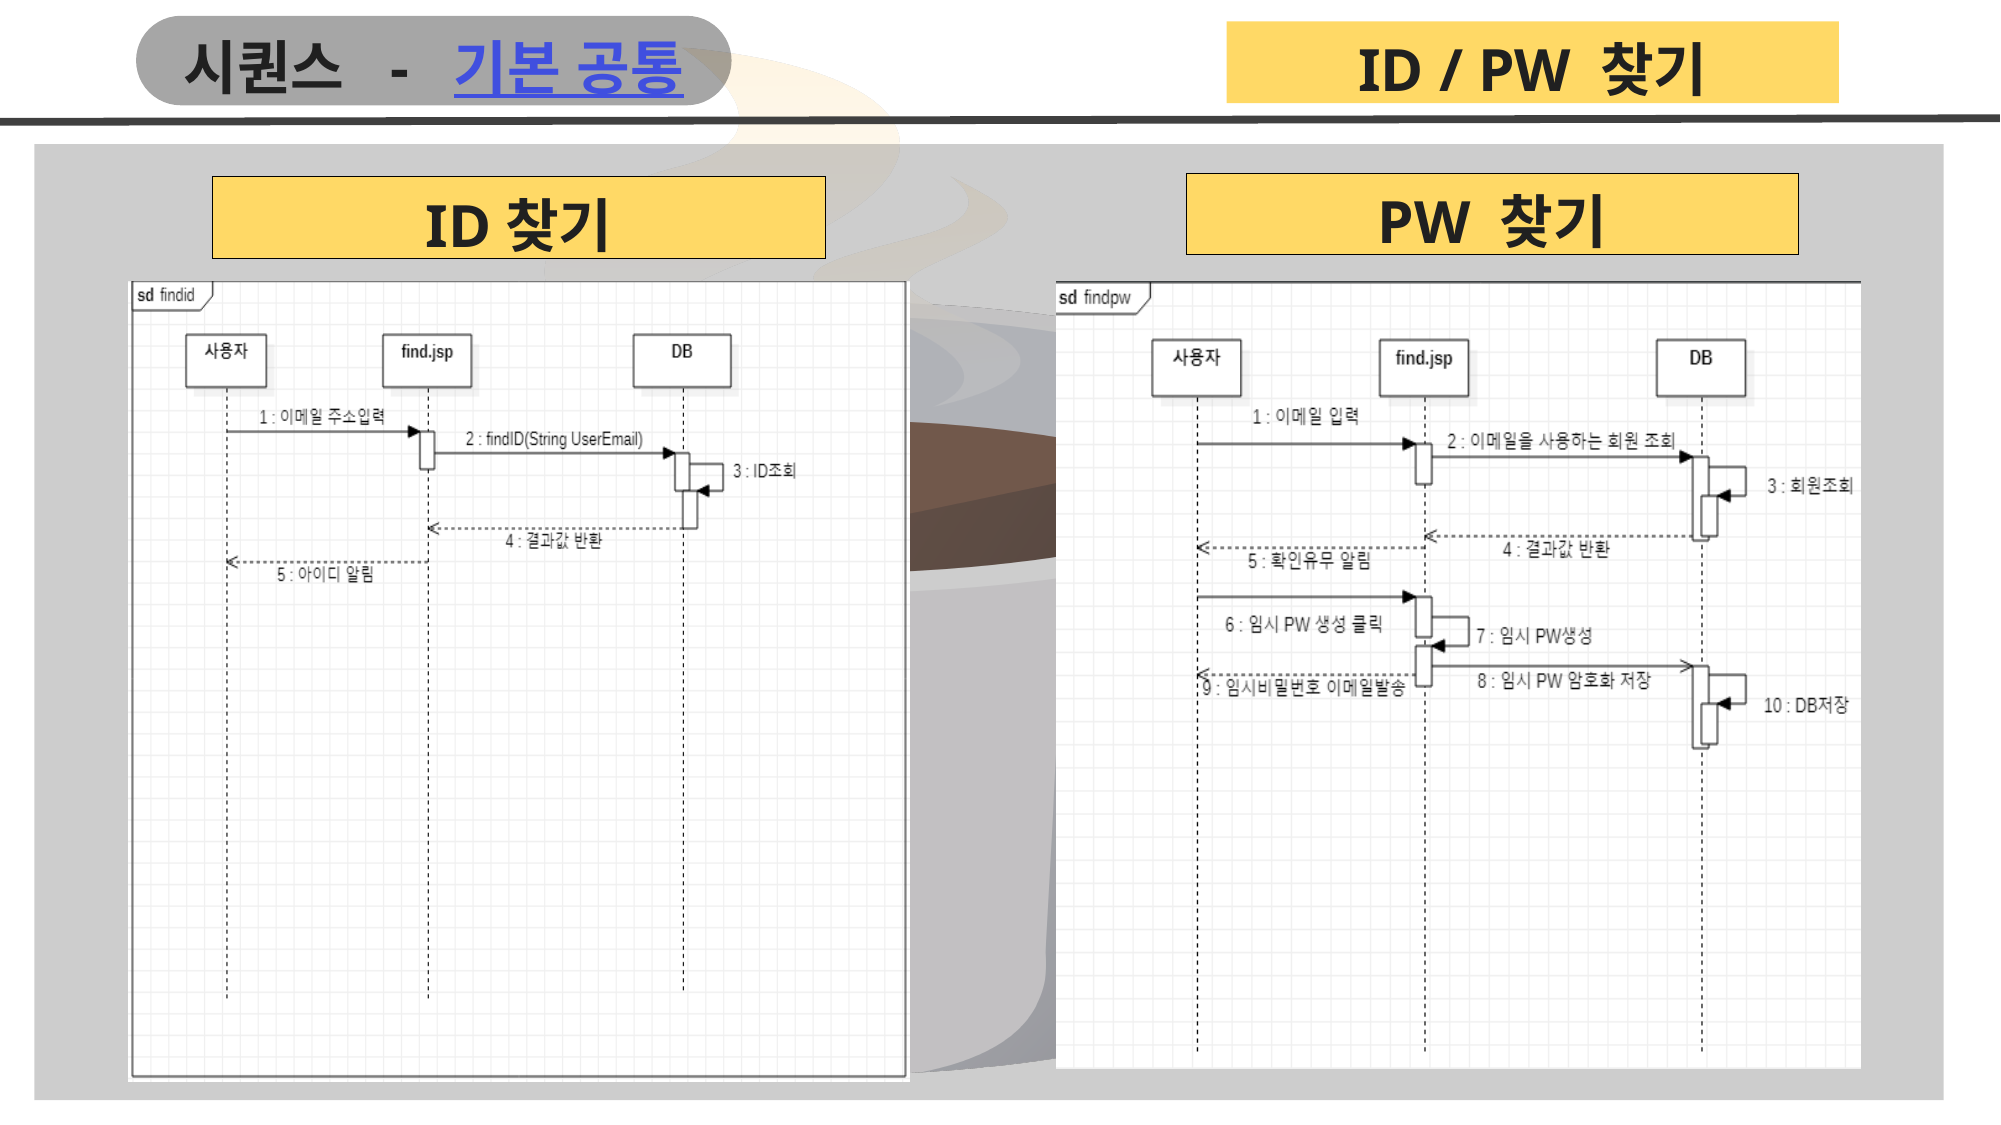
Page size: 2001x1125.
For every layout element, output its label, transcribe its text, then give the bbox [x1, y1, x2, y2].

text_box ID찾기 [212, 176, 826, 259]
picture [0, 0, 2001, 1125]
text_box 시퀀스 - 기본 공통 [135, 14, 733, 107]
text_box PW 찾기 [1186, 173, 1799, 255]
text_box [33, 143, 1945, 1101]
text_box ID / PW 찾기 [1226, 21, 1839, 104]
